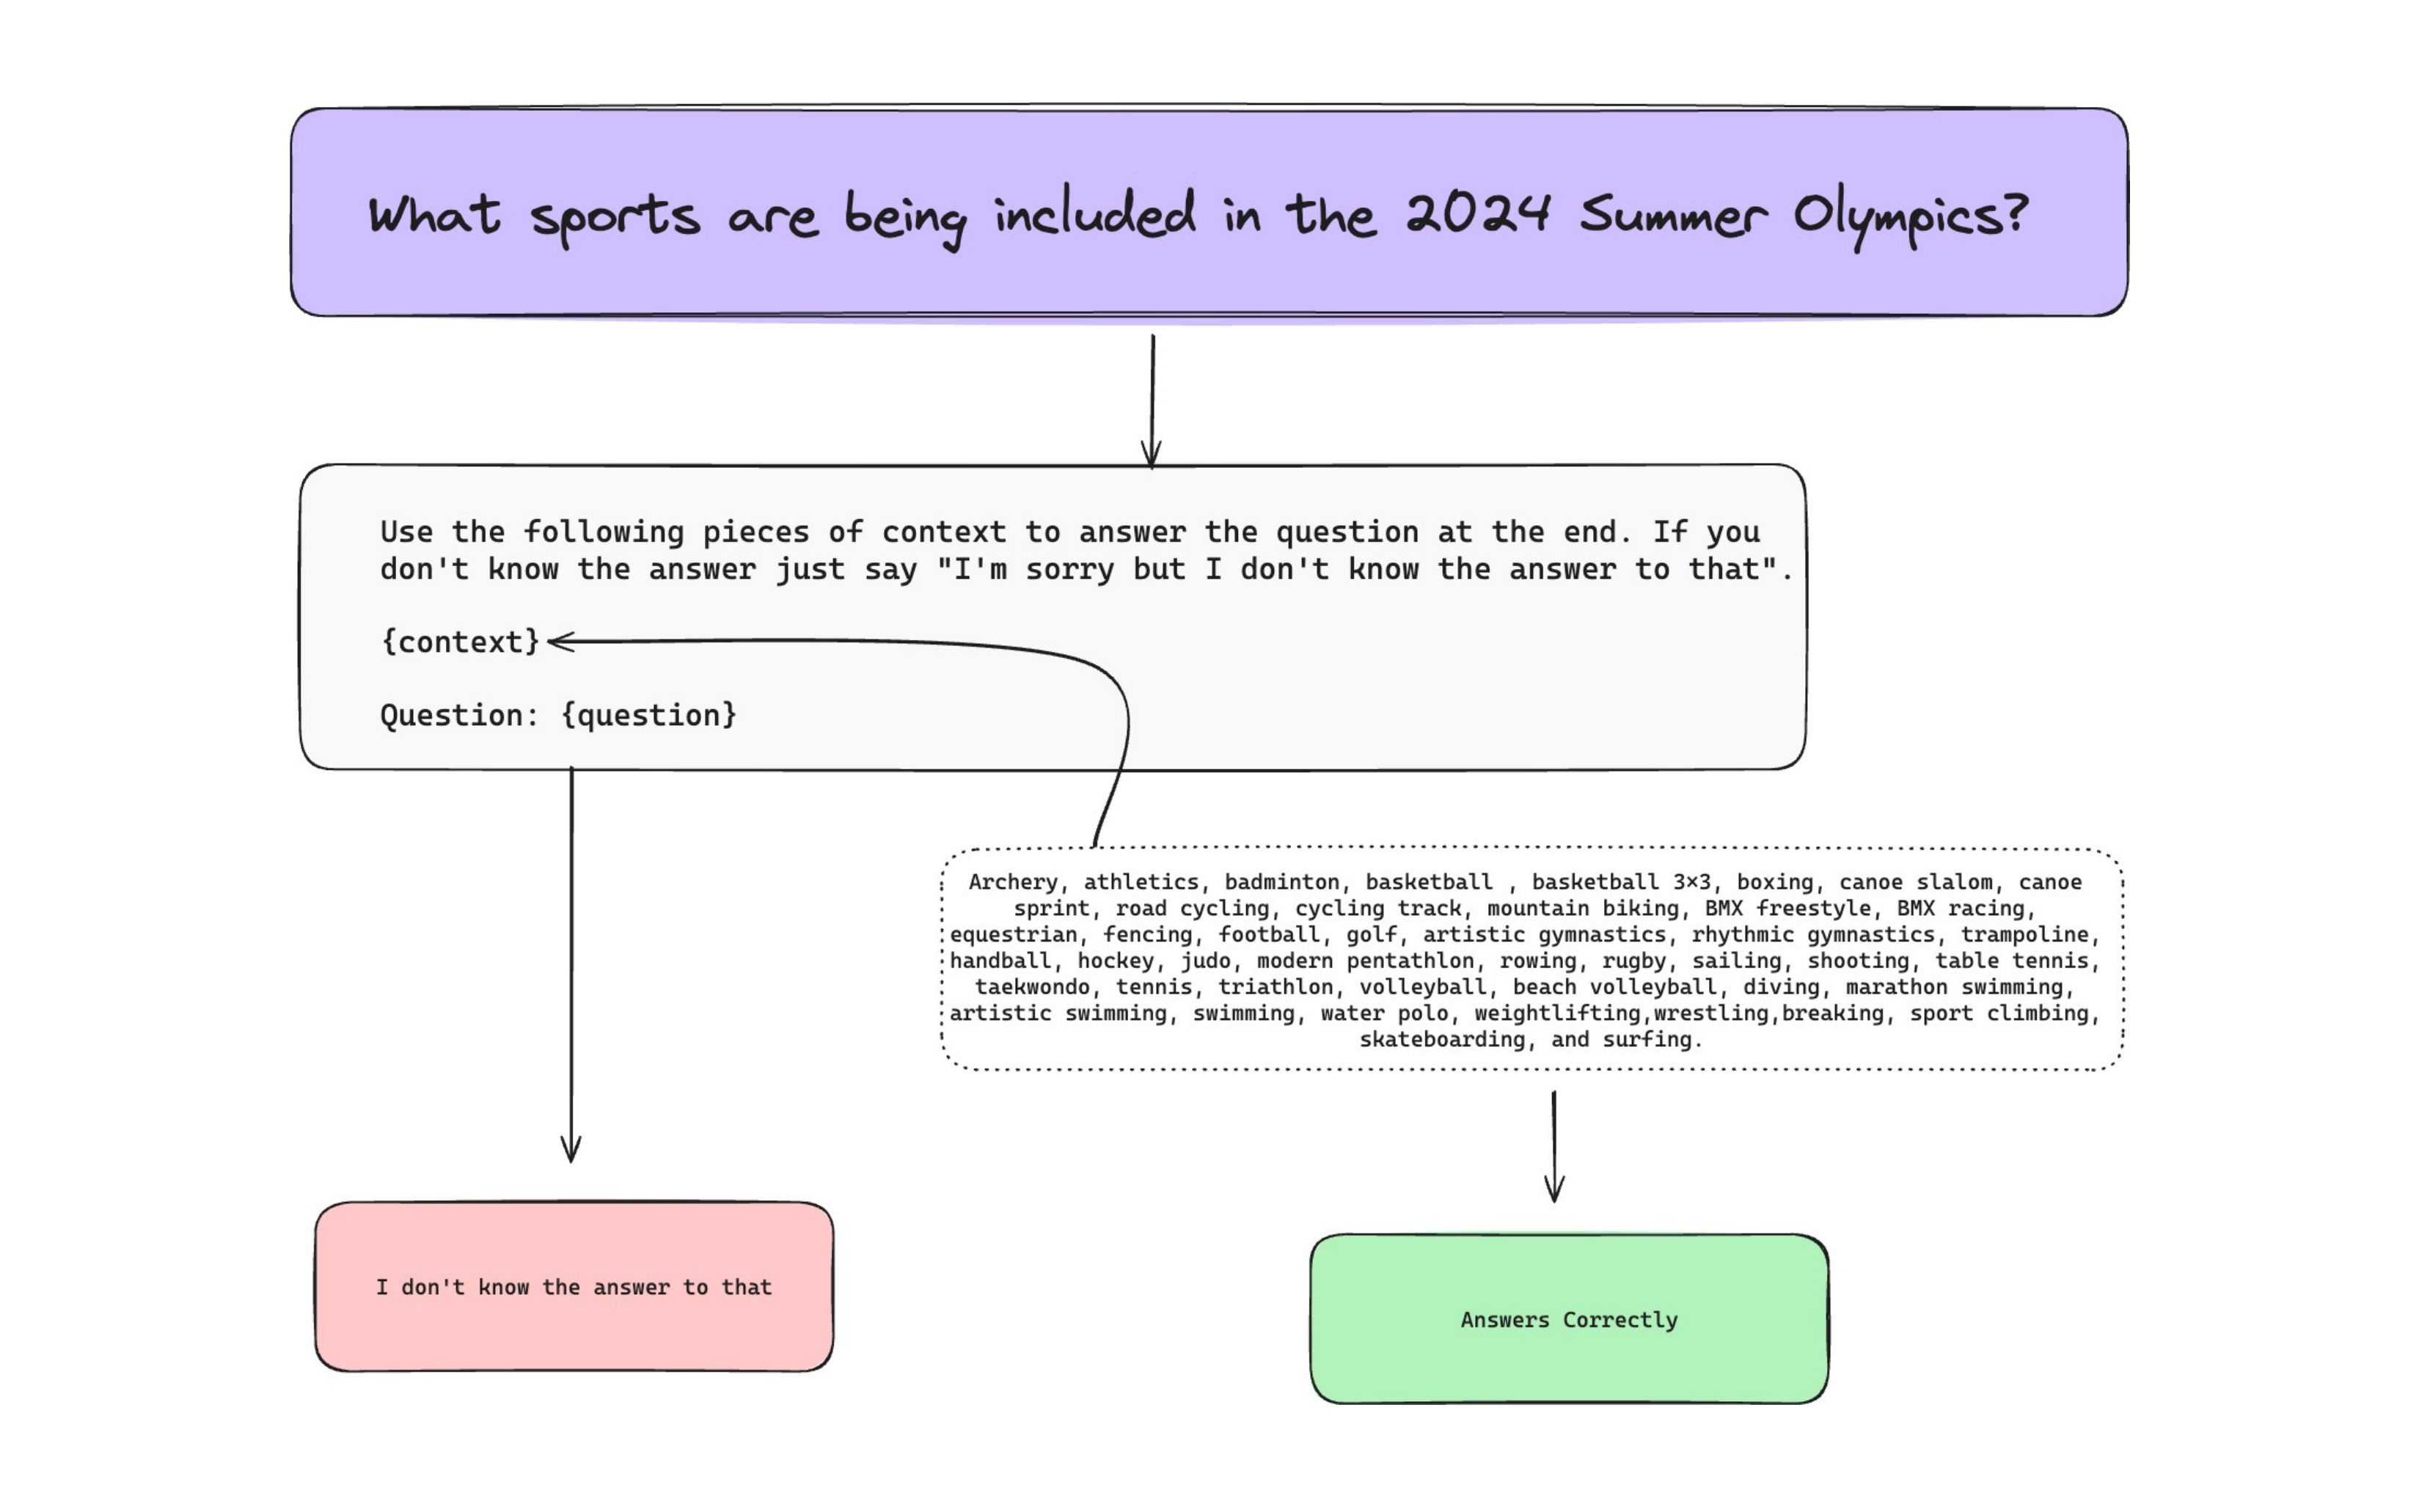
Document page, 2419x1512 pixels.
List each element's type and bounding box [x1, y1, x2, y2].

picture [289, 102, 2130, 1405]
